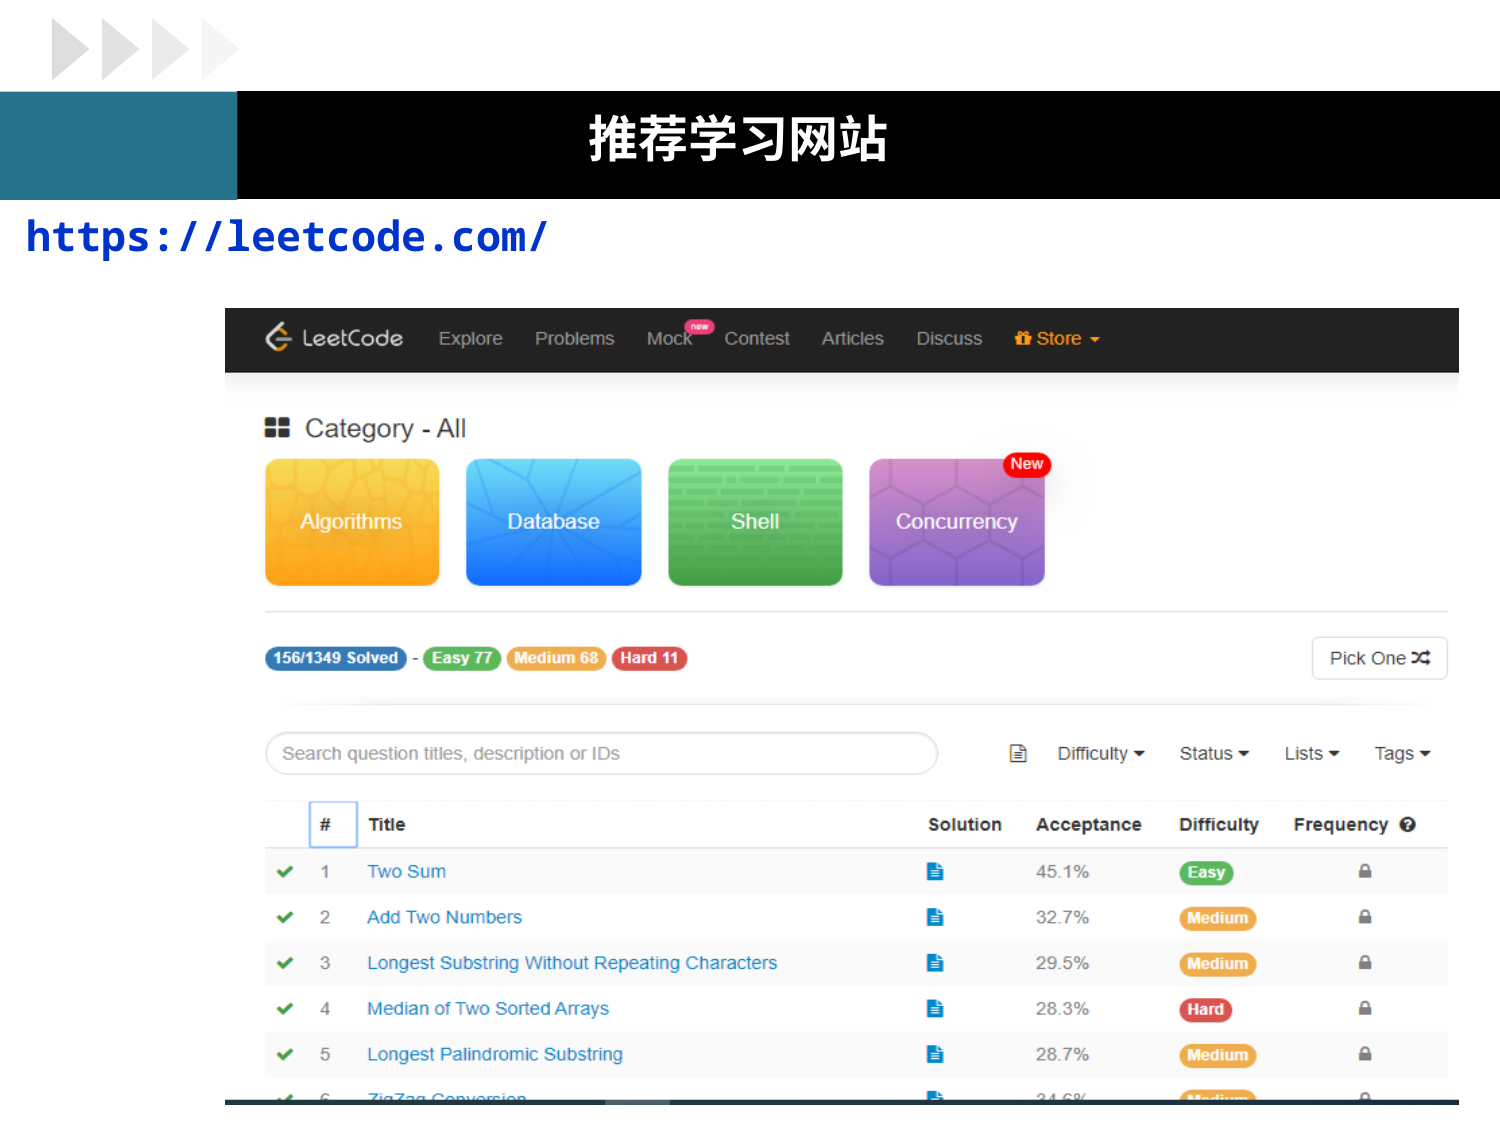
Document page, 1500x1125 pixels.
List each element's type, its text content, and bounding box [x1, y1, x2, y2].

picture [224, 308, 1459, 1106]
text_box 推荐学习网站 [573, 111, 1230, 175]
text_box https://leetcode.com/ [11, 212, 1172, 267]
